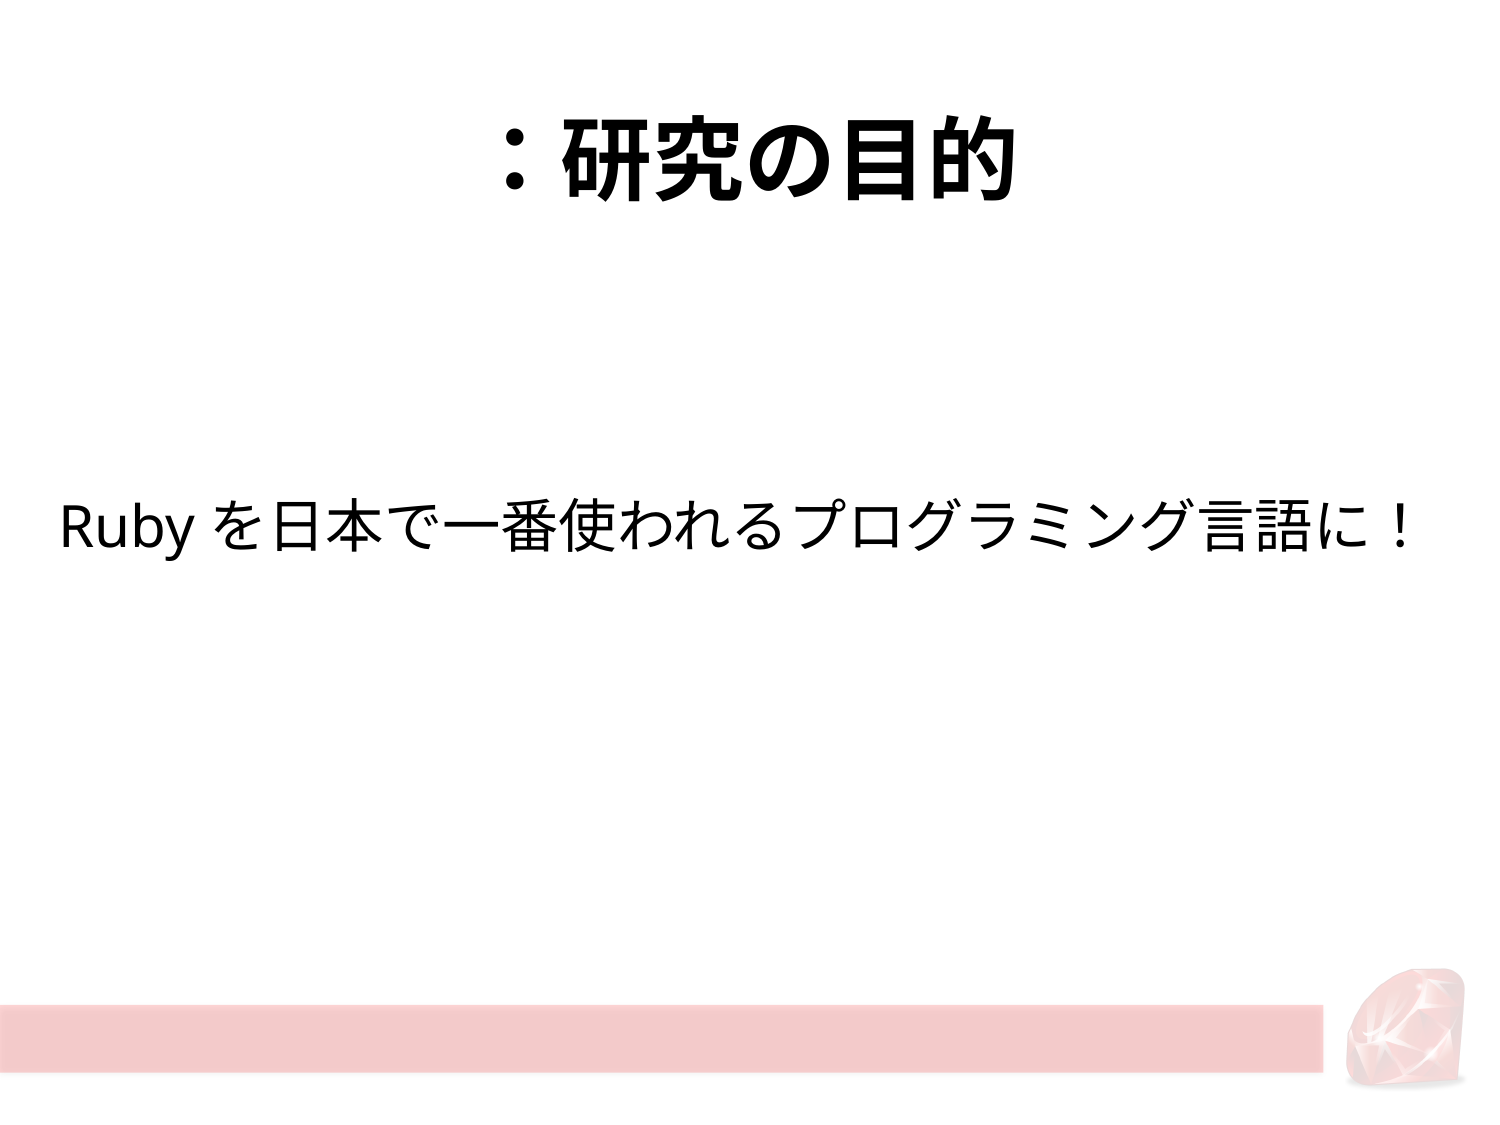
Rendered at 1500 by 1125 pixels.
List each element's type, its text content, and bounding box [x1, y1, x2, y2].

text_box Rubyを日本で一番使われるプログラミング言語に！ [43, 481, 1445, 567]
title ：研究の目的 [69, 62, 1420, 251]
